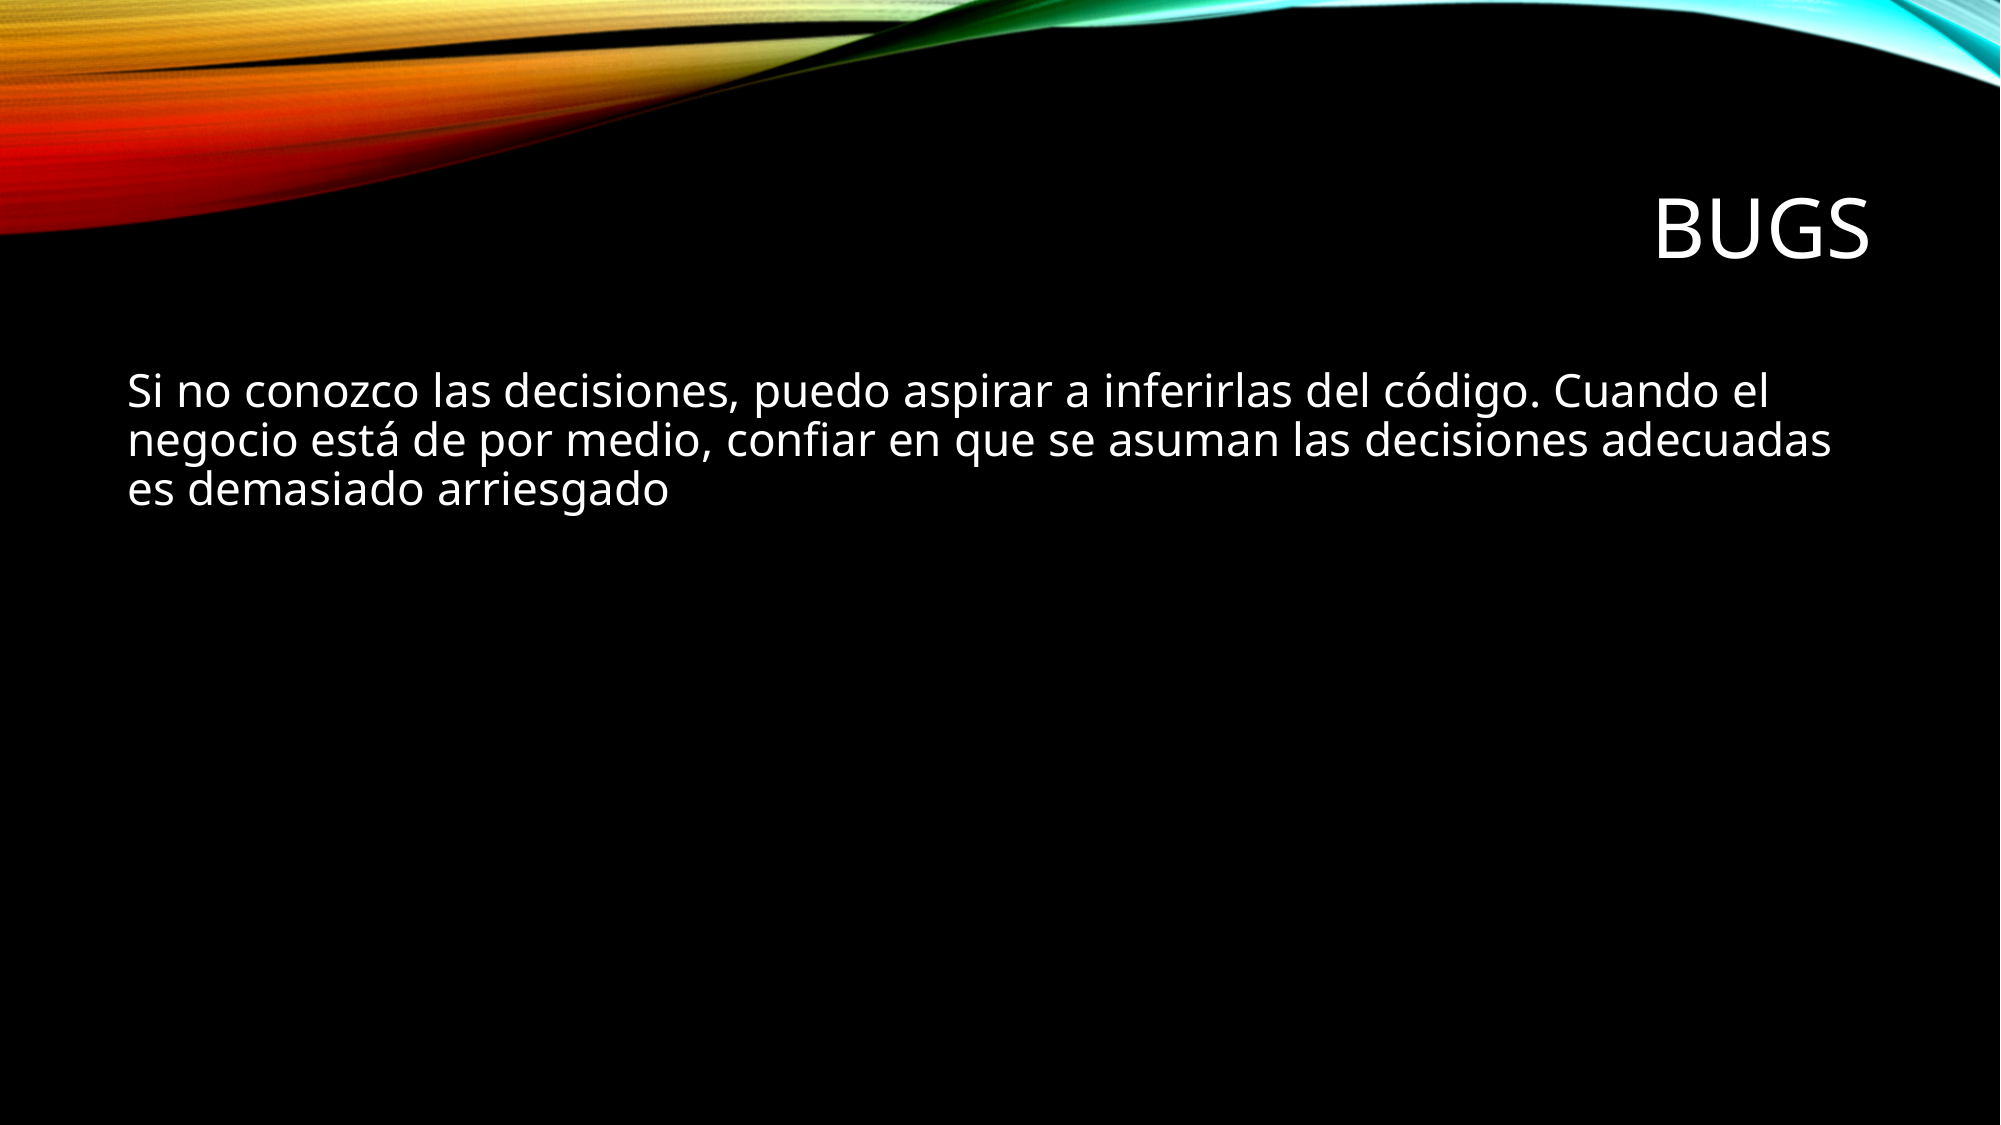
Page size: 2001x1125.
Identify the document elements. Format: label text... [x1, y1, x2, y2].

title Bugs [474, 125, 1888, 338]
picture [0, 0, 2000, 237]
list Si no conozco las decisiones, puedo aspirar a inferirlas del código. Cuando el negocio está de por medio, confiar en que se asuman las decisiones adecuadas es demasiado arriesgado [112, 360, 1888, 1021]
